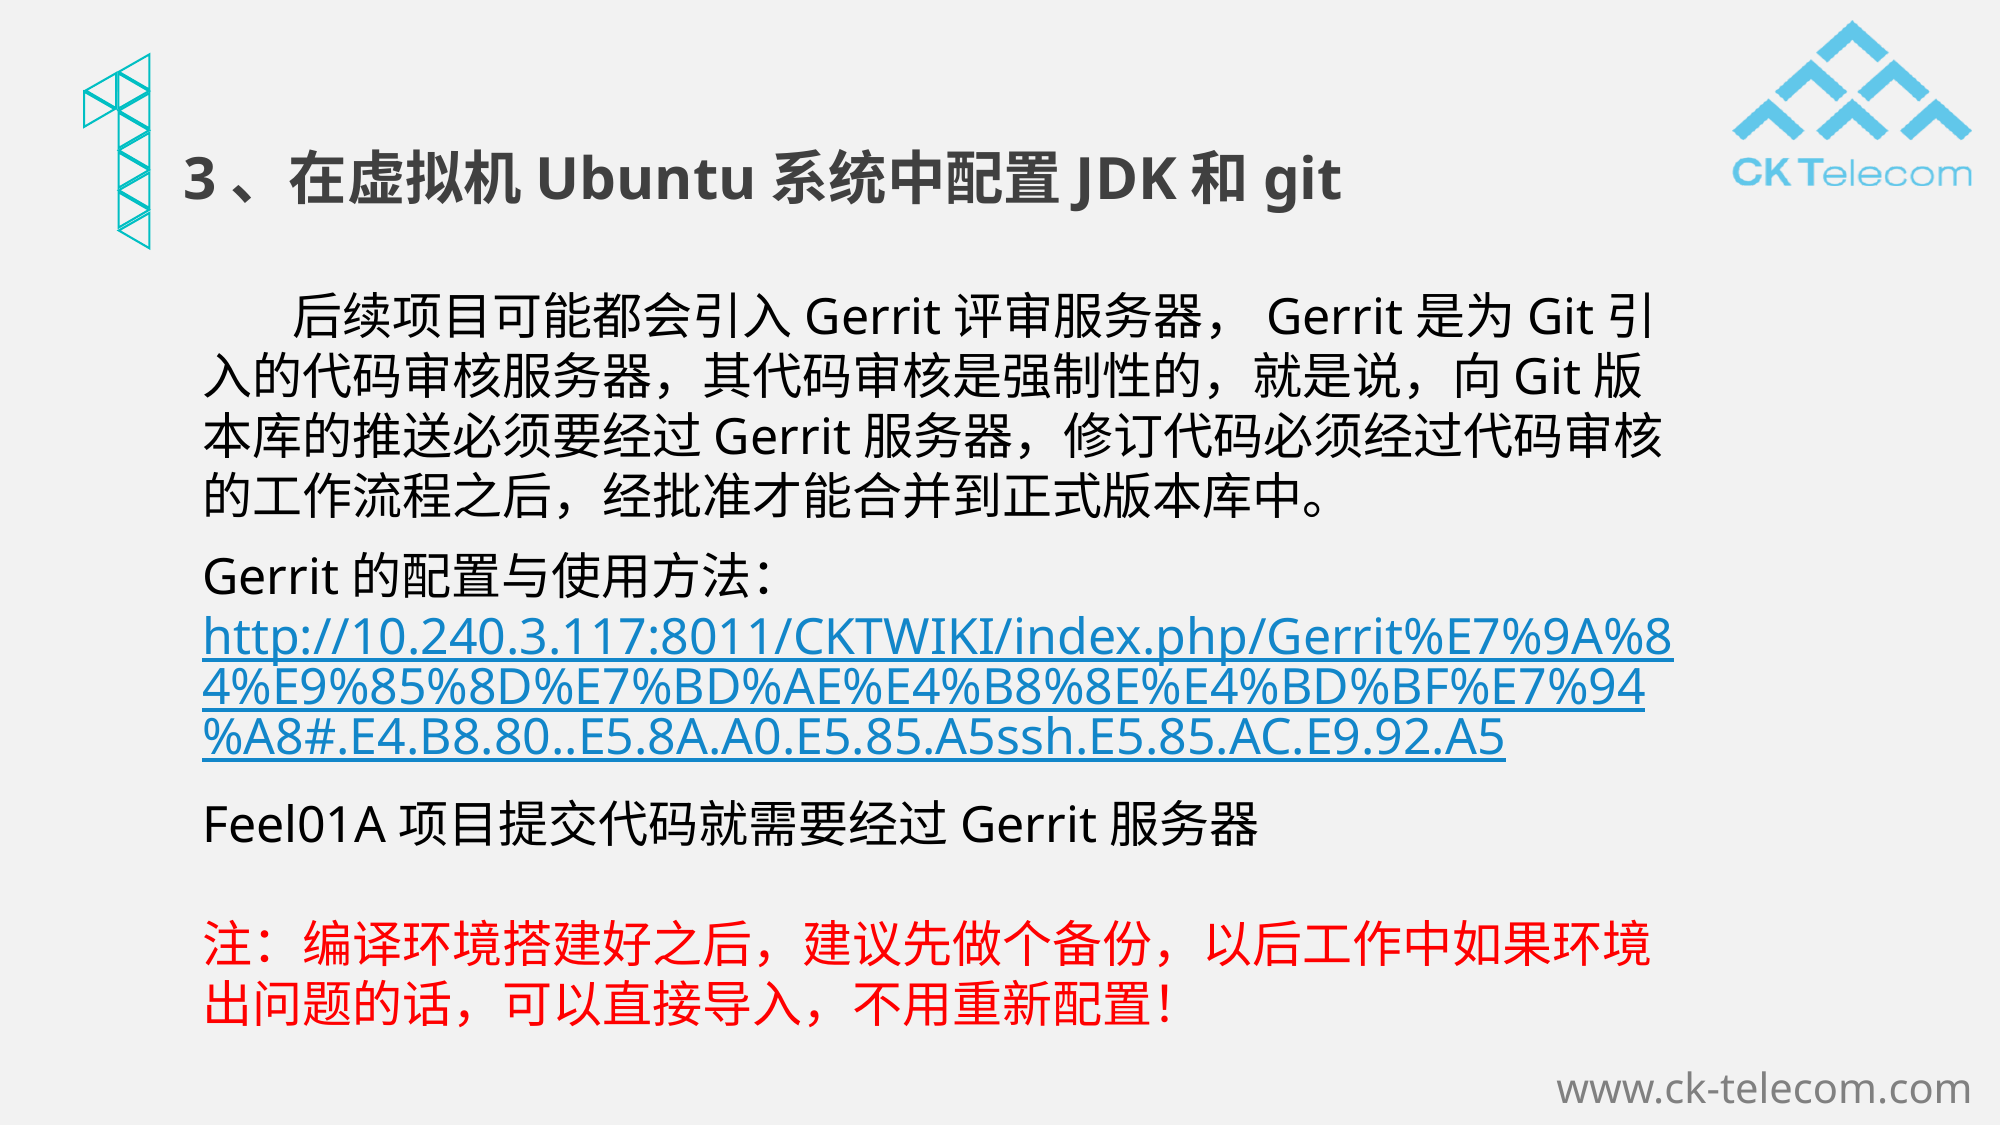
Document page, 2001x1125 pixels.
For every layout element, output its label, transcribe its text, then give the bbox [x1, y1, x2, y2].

list 3、在虚拟机Ubuntu系统中配置JDK和git [168, 141, 1697, 208]
picture [1732, 20, 1972, 187]
text_box www.ck-telecom.com [1541, 1054, 1988, 1120]
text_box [74, 52, 160, 242]
text_box 后续项目可能都会引入Gerrit评审服务器，Gerrit是为Git引入的代码审核服务器，其代码审核是强制性的，就是说，向Git版本库的推送必须要经过Gerrit服务器，修订代码必须经过代码审核的工作流程之后，经批准才能合并到正式版本库中。 Gerrit的配置与使用方法：http://10.240.3.117:8011/CKTWIKI/index.php/Gerrit%E7%9A%84%E9%85%8D%E7%BD%AE%E4%B8%8E%E4%BD%BF%E7%94%A8#.E4.B8.80..E5.8A.A0.E5.85.A5ssh.E5.85.AC.E9.92.A5 Feel01A项目提交代码就需要经过Gerrit服务器 注：编译环境搭建好之后，建议先做个备份，以后工作中如果环境出问题的话，可以直接导入，不用重新配置！ [187, 277, 1697, 941]
